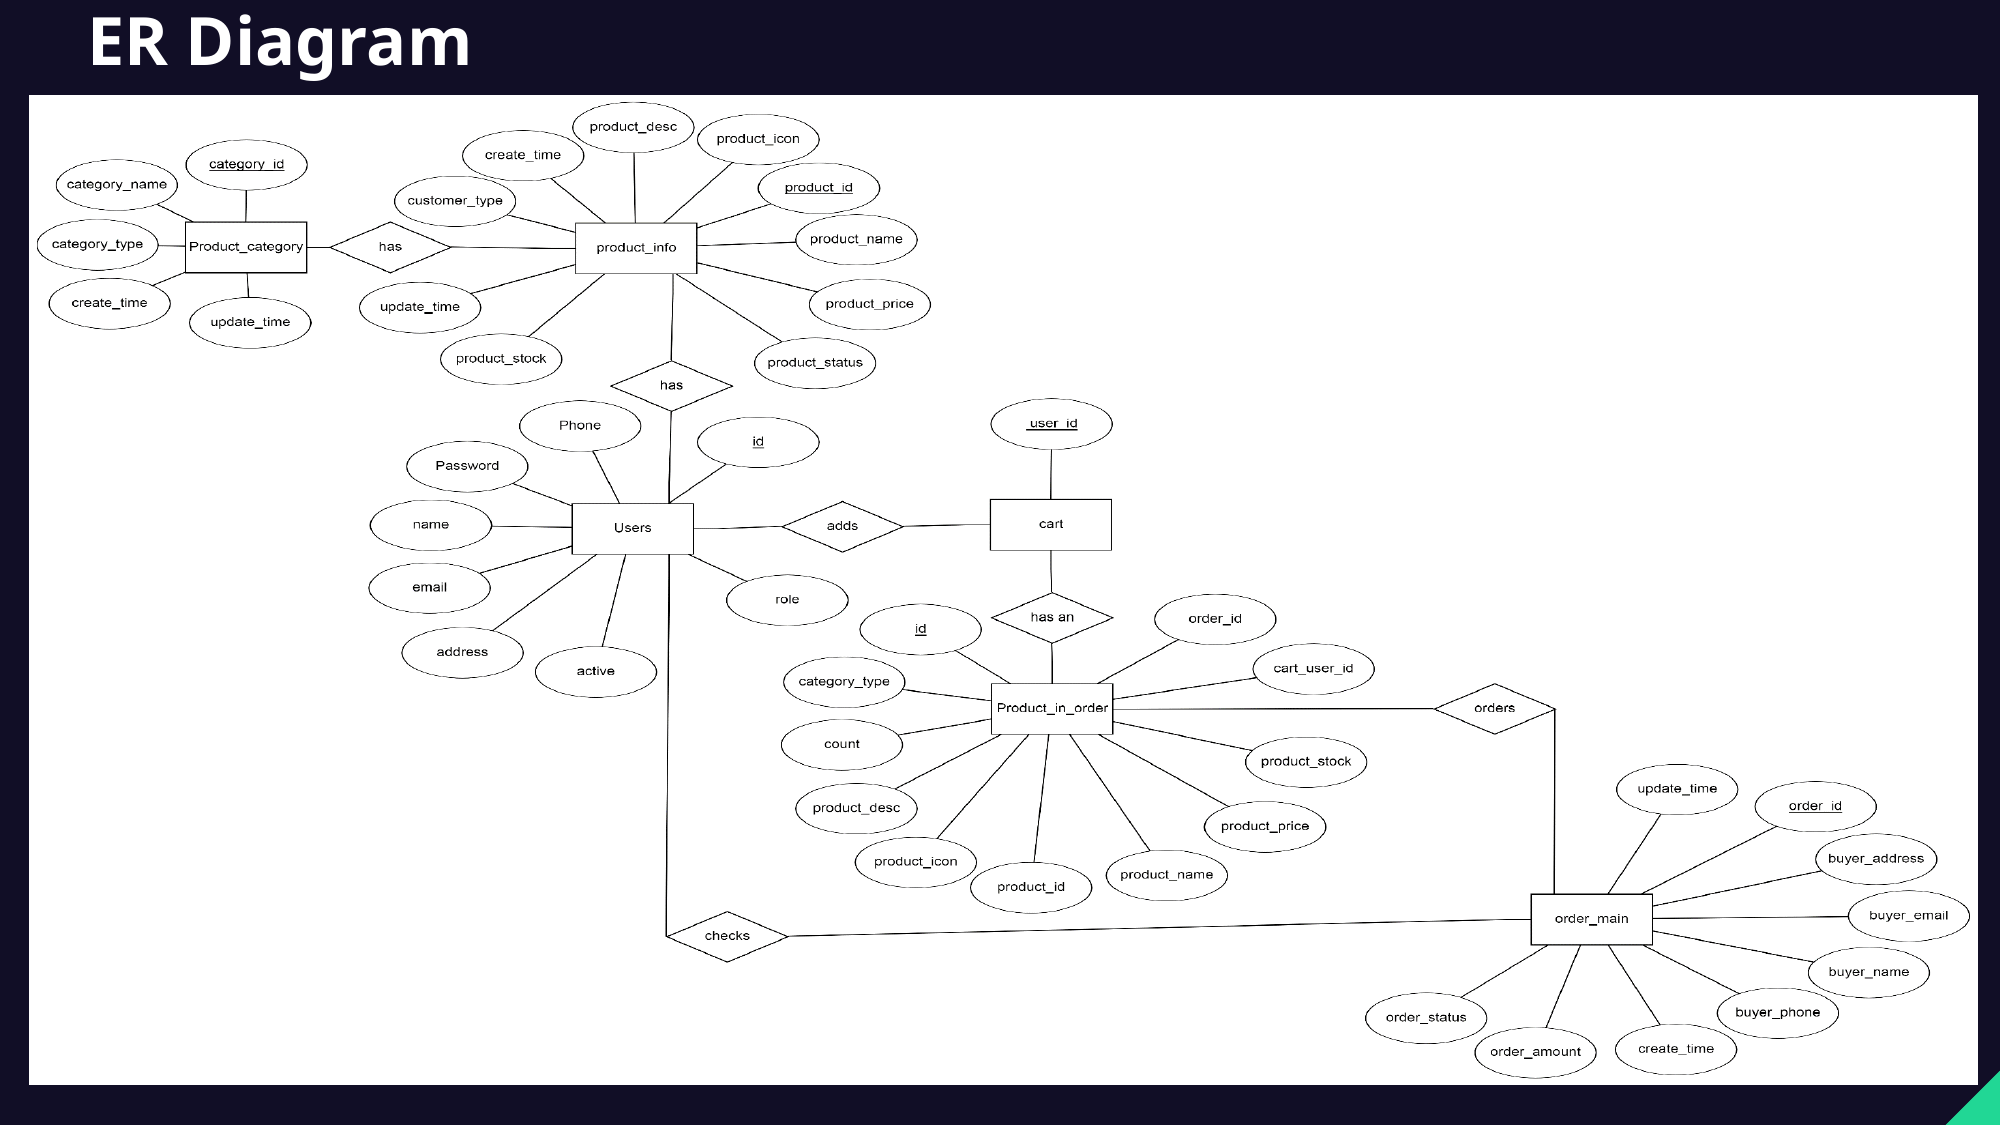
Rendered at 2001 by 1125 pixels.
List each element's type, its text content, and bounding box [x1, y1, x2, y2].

title ER Diagram [86, 7, 1098, 81]
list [29, 95, 1978, 1085]
